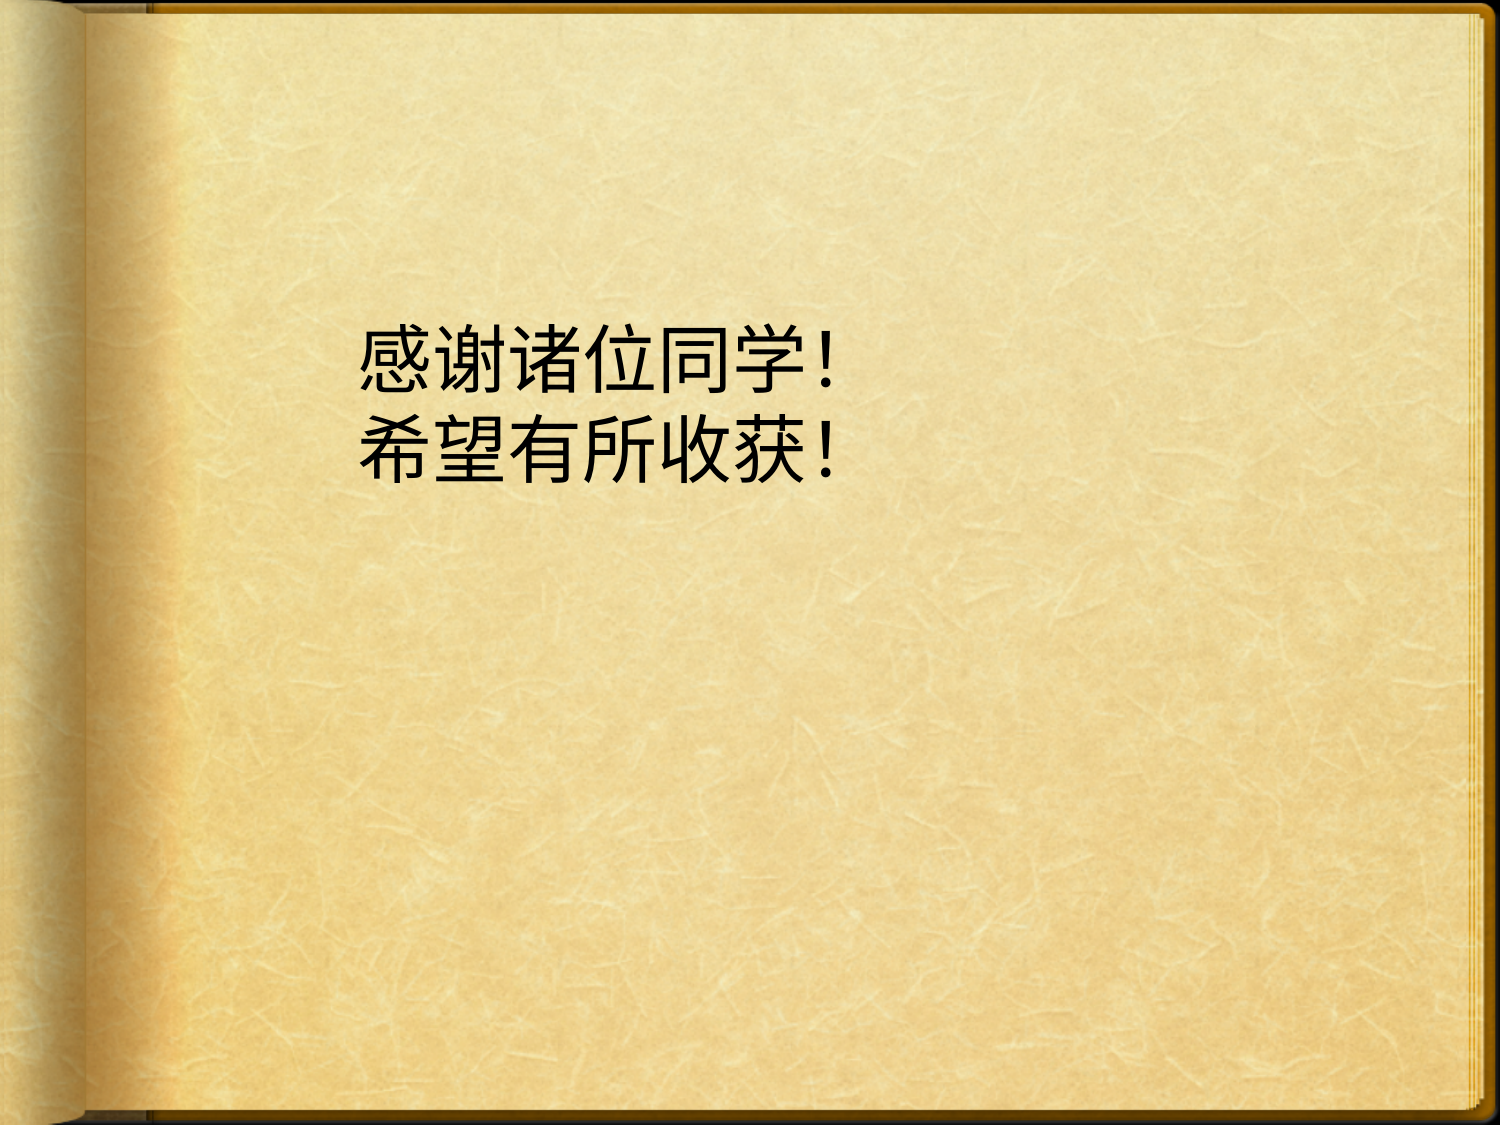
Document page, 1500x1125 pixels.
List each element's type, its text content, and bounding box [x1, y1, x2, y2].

picture [0, 0, 1500, 1125]
text_box 感谢诸位同学！ 希望有所收获！ [342, 305, 1215, 500]
